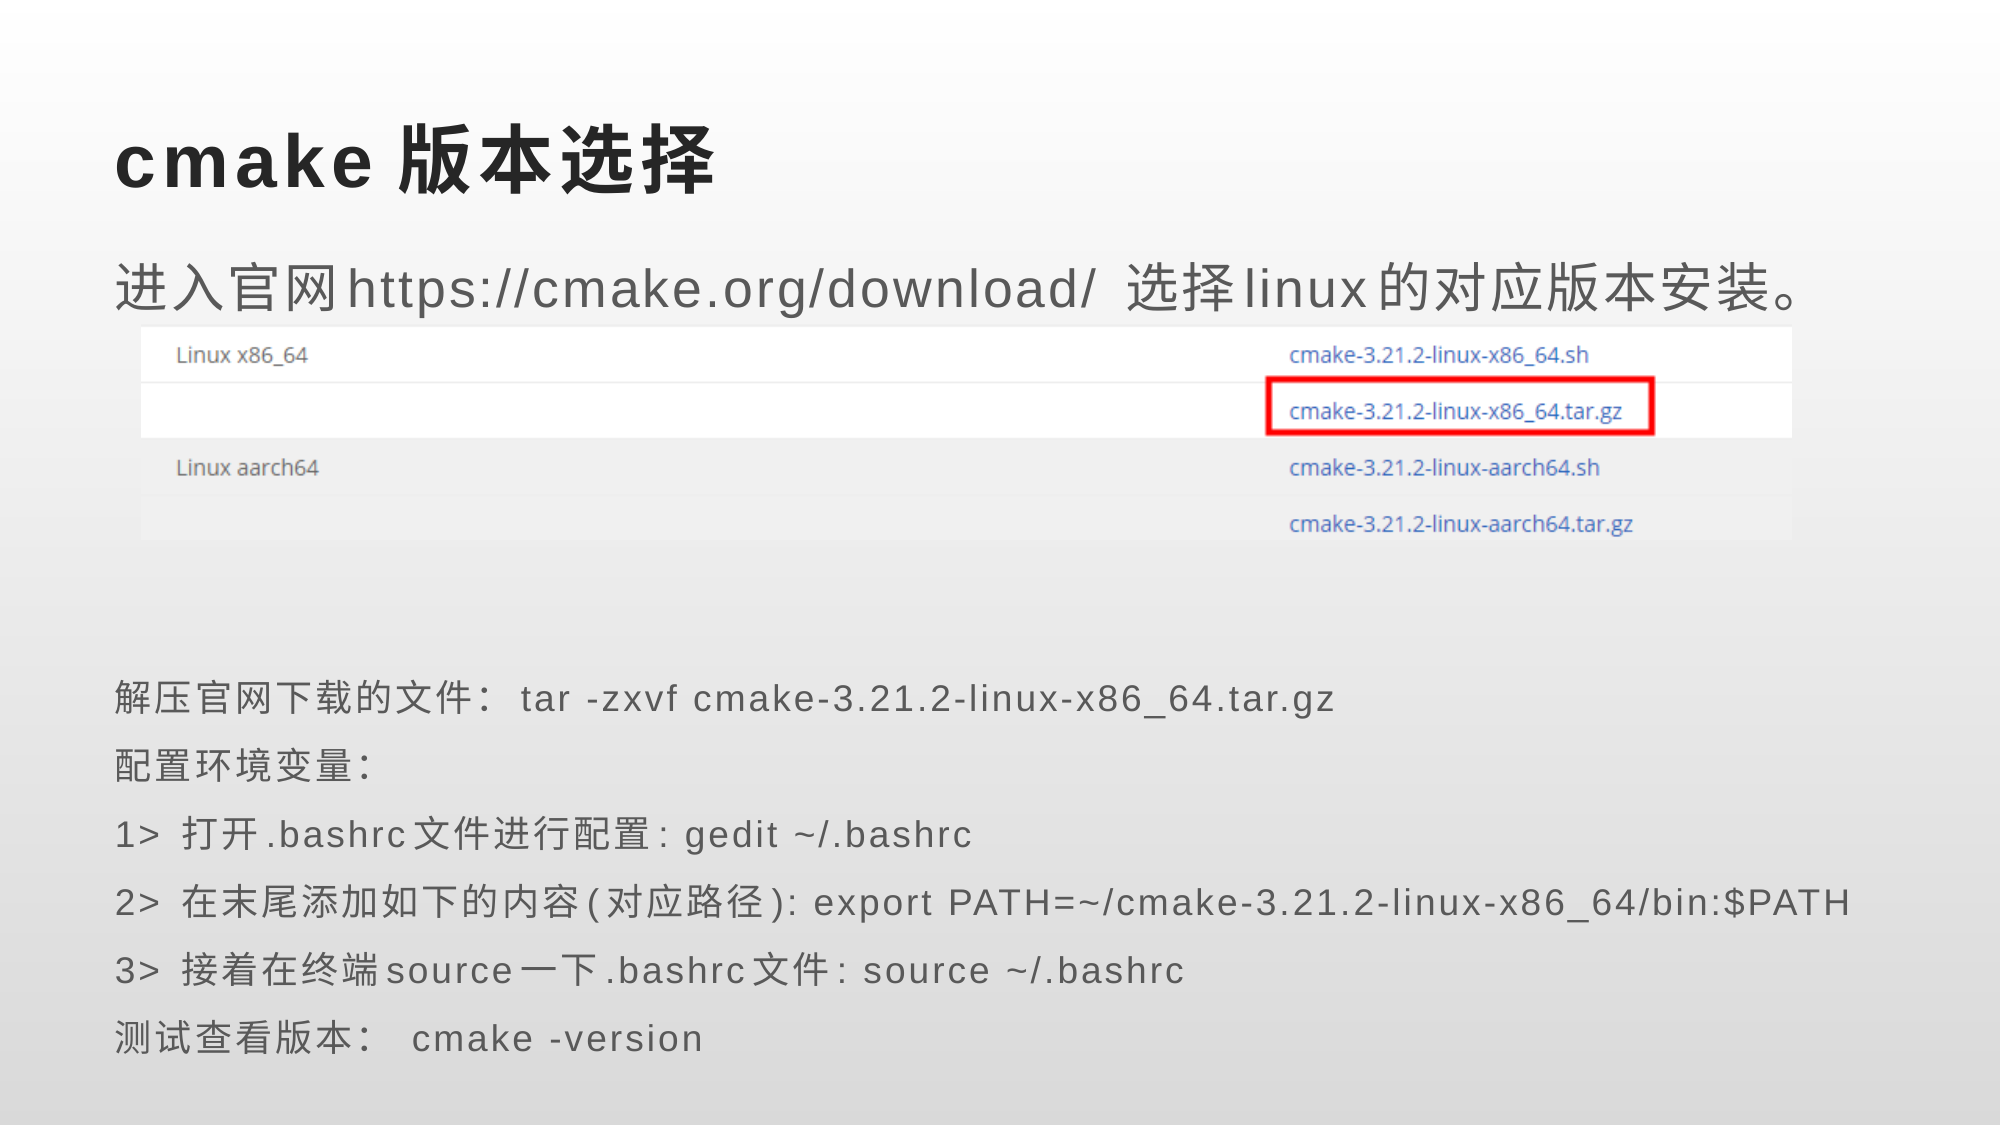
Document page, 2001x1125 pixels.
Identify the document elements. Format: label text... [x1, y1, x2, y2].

title cmake版本选择 [99, 99, 1900, 216]
list 进入官网https://cmake.org/download/ 选择linux的对应版本安装。 解压官网下载的文件：tar -zxvf cmake-3.21.2-linux-x86_64.tar.gz 配置环境变量： 1> 打开.bashrc文件进行配置: gedit ~/.bashrc 2> 在末尾添加如下的内容(对应路径): export PATH=~/cmake-3.21.2-linux-x86_64/bin:$PATH 3> 接着在终端source一下.bashrc文件: source ~/.bashrc 测试查看版本： cmake -version [100, 227, 1900, 1125]
picture [141, 324, 1792, 540]
